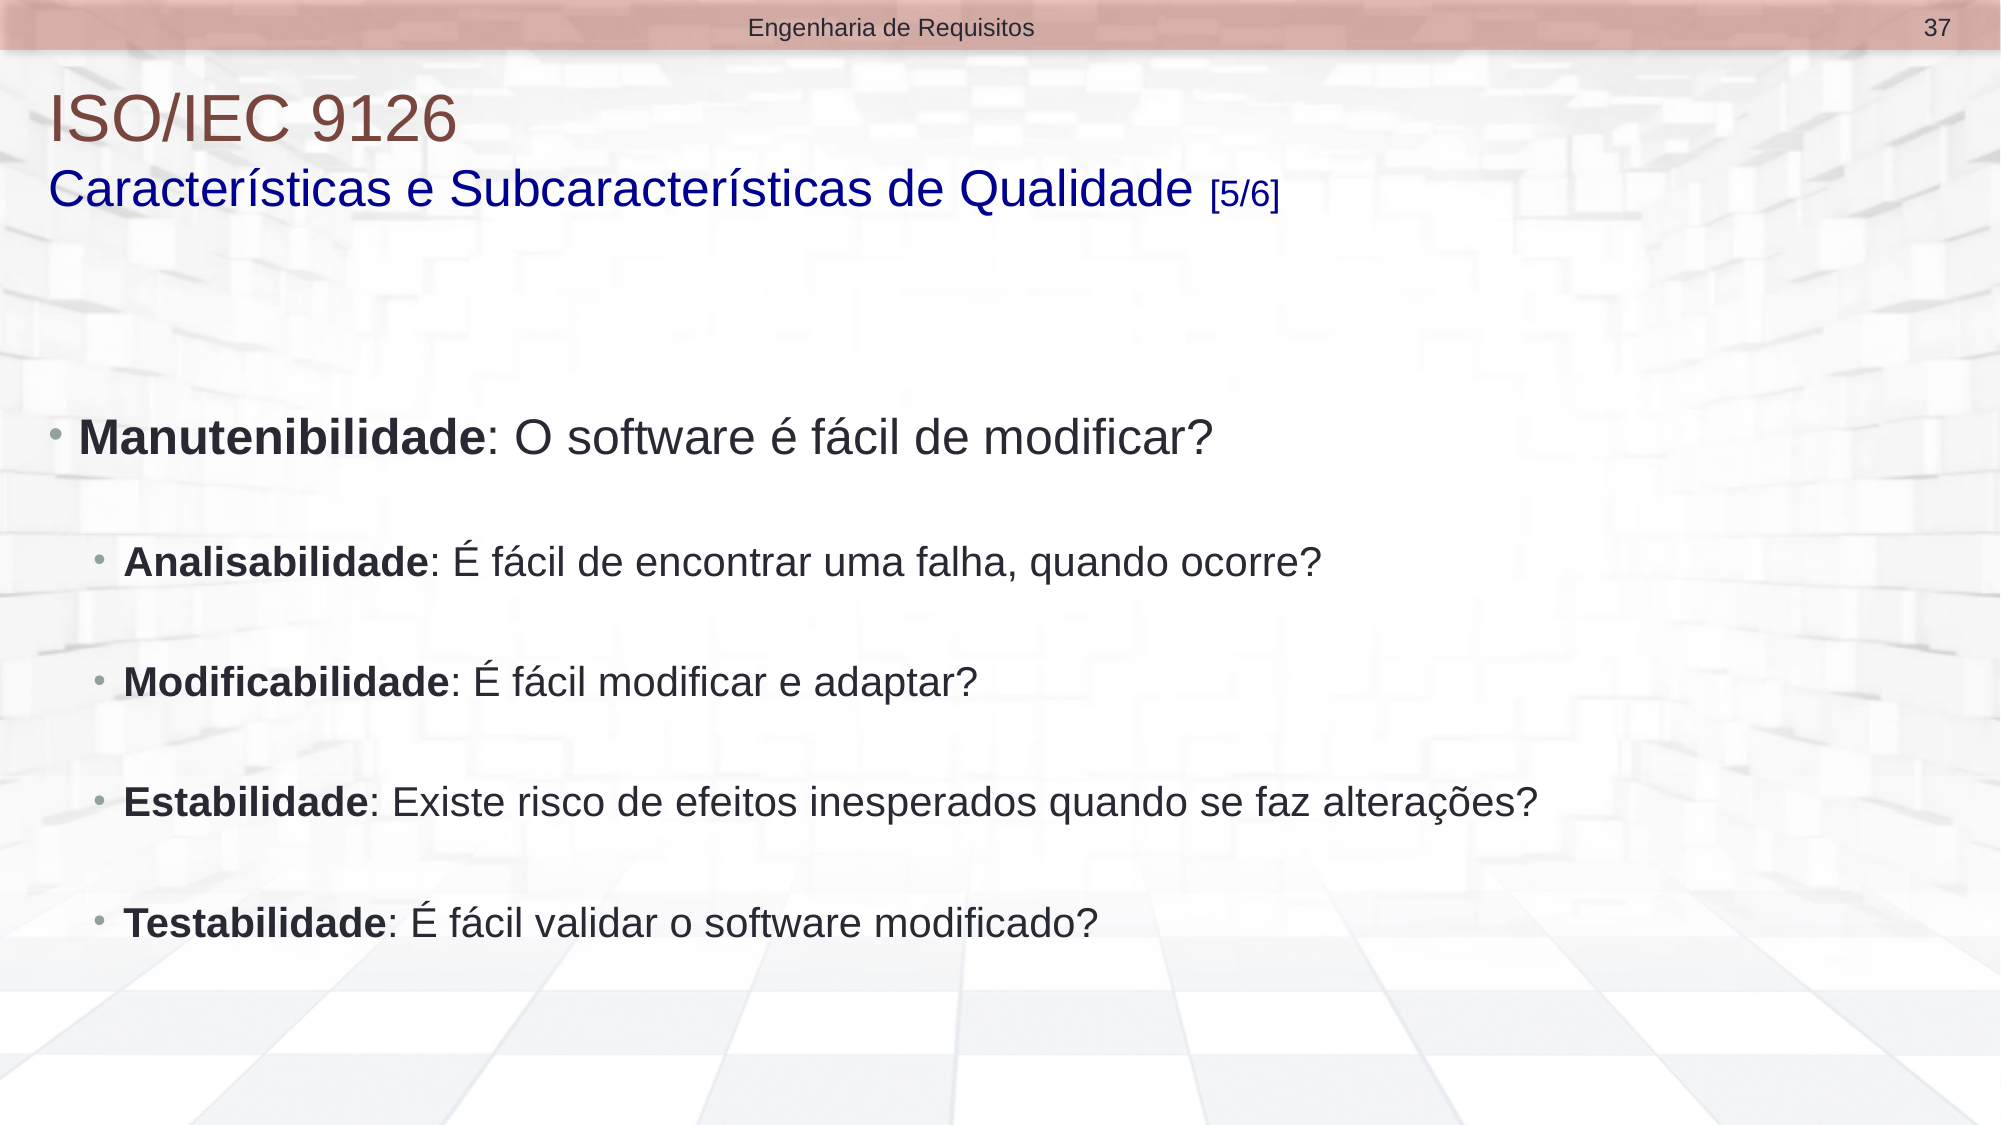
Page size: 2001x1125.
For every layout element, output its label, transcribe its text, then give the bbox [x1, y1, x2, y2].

footer Engenharia de Requisitos [33, 3, 1750, 50]
title ISO/IEC 9126 Características e Subcaracterísticas de Qualidade [5/6] [33, 66, 1967, 225]
slide_number 37 [1783, 3, 1967, 50]
picture [0, 776, 2000, 1125]
list Manutenibilidade: O software é fácil de modificar? Analisabilidade: É fácil de encontrar uma falha, quando ocorre? Modificabilidade: É fácil modificar e adaptar? Estabilidade: Existe risco de efeitos inesperados quando se faz alterações? Testabilidade: É fácil validar o software modificado? [33, 249, 1967, 1100]
